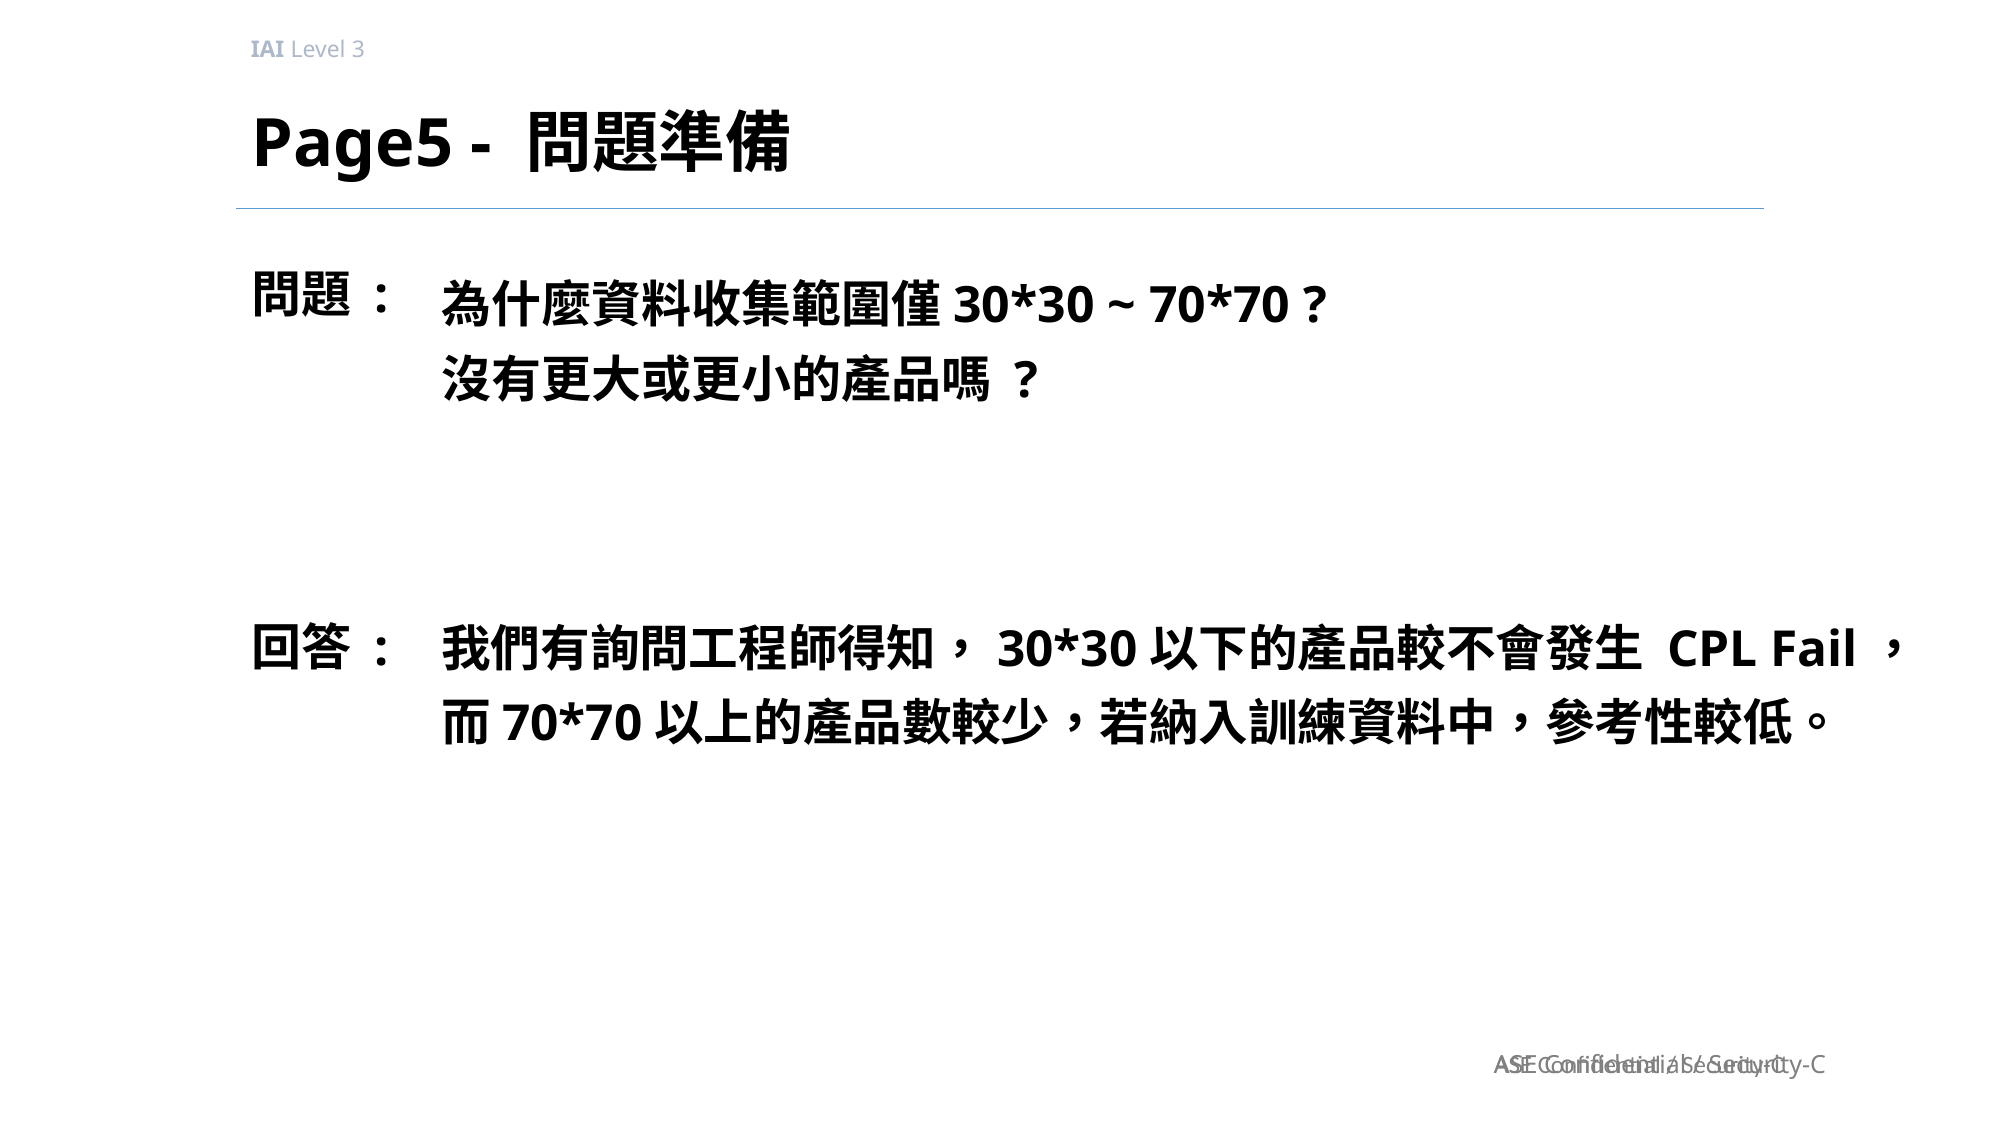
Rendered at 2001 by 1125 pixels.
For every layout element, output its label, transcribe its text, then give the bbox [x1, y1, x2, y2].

list 我們有詢問工程師得知，30*30以下的產品較不會發生 CPL Fail， 而70*70以上的產品數較少，若納入訓練資料中，參考性較低。 [426, 607, 1939, 767]
title Page5 - 問題準備 [236, 72, 1205, 189]
list 為什麼資料收集範圍僅30*30 ~ 70*70 ? 沒有更大或更小的產品嗎 ? [426, 255, 1485, 432]
